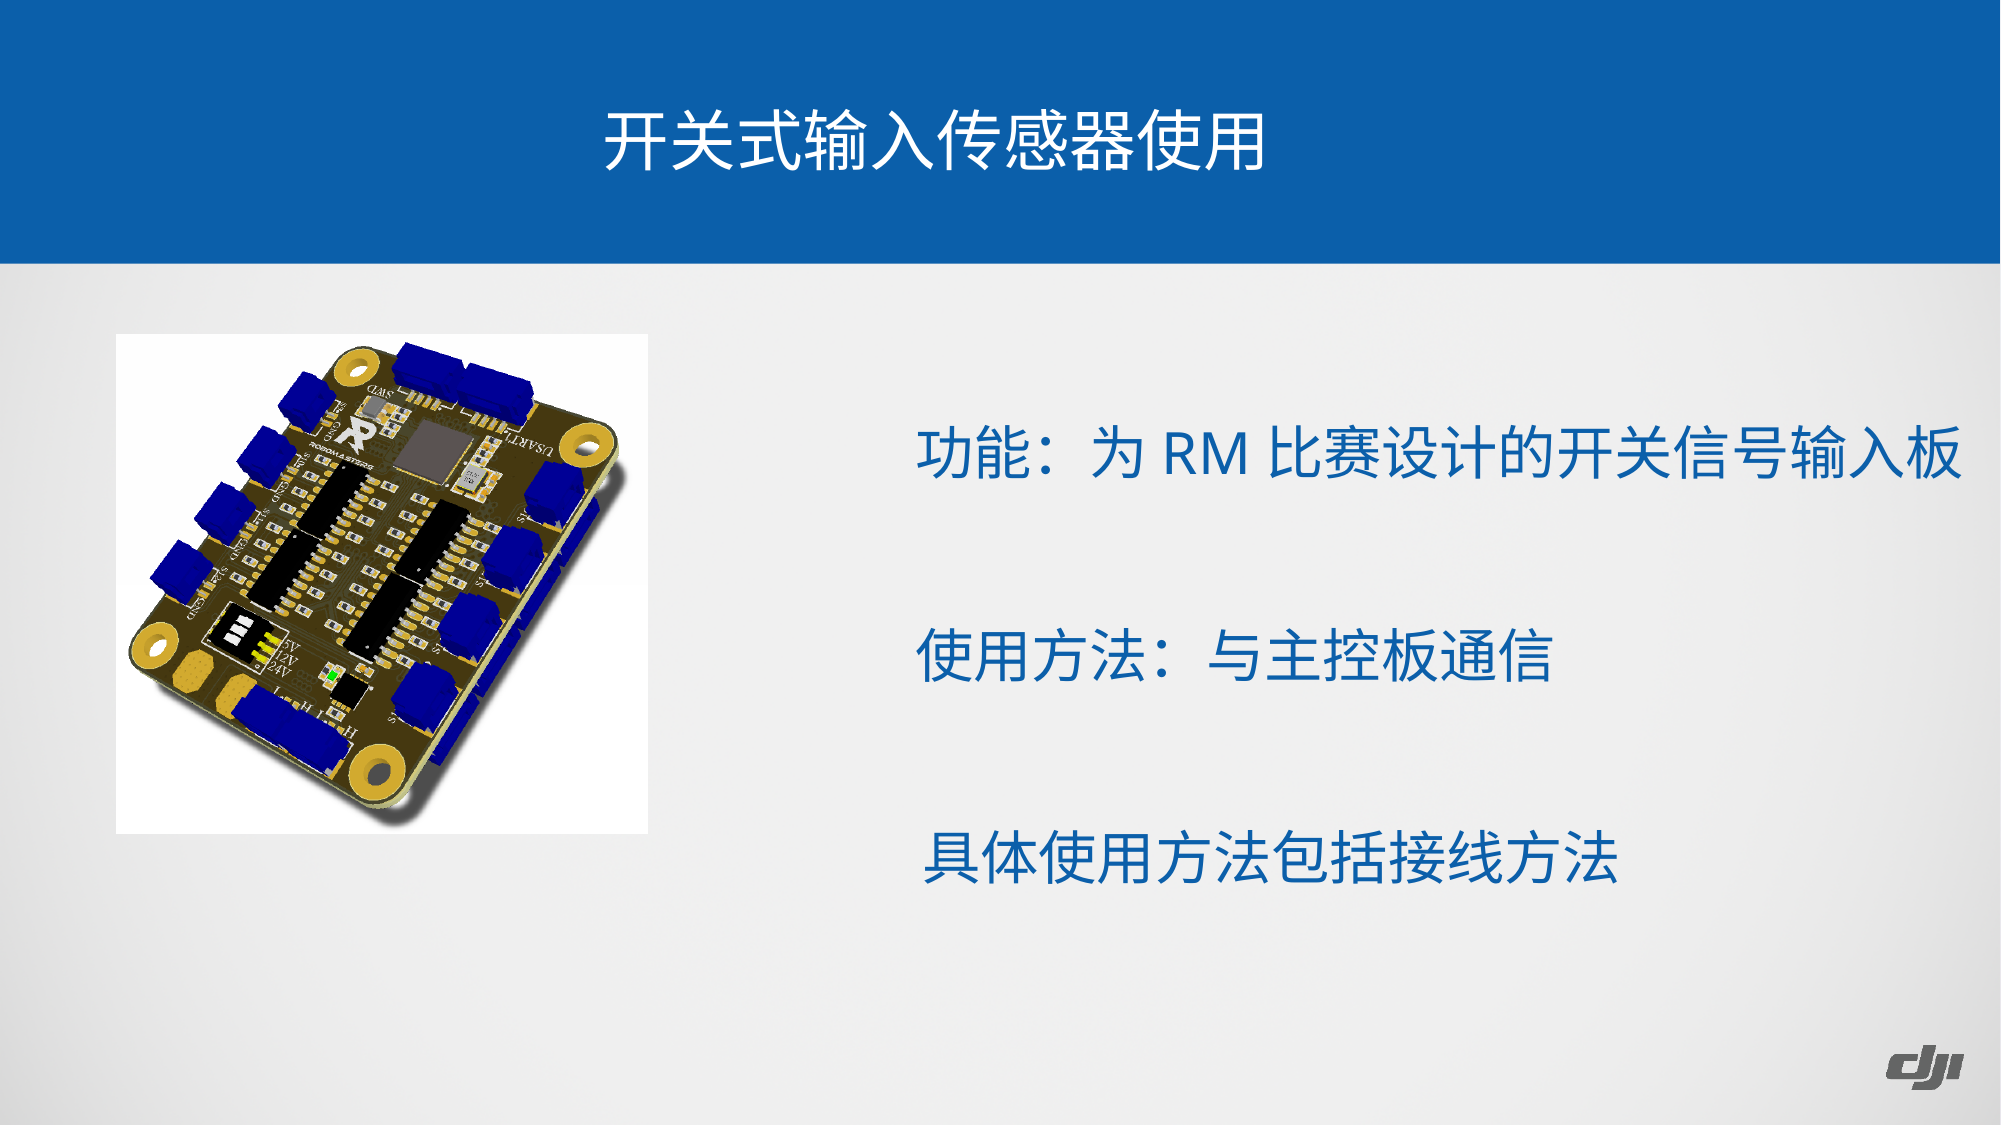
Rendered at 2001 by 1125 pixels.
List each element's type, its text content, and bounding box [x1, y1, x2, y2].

picture [0, 0, 2001, 1125]
text_box 开关式输入传感器使用 [587, 71, 1291, 187]
text_box [0, 0, 2000, 265]
text_box 功能：为RM比赛设计的开关信号输入板 [900, 399, 1984, 494]
text_box 具体使用方法包括接线方法 [907, 804, 1701, 899]
text_box 使用方法：与主控板通信 [900, 601, 1708, 697]
